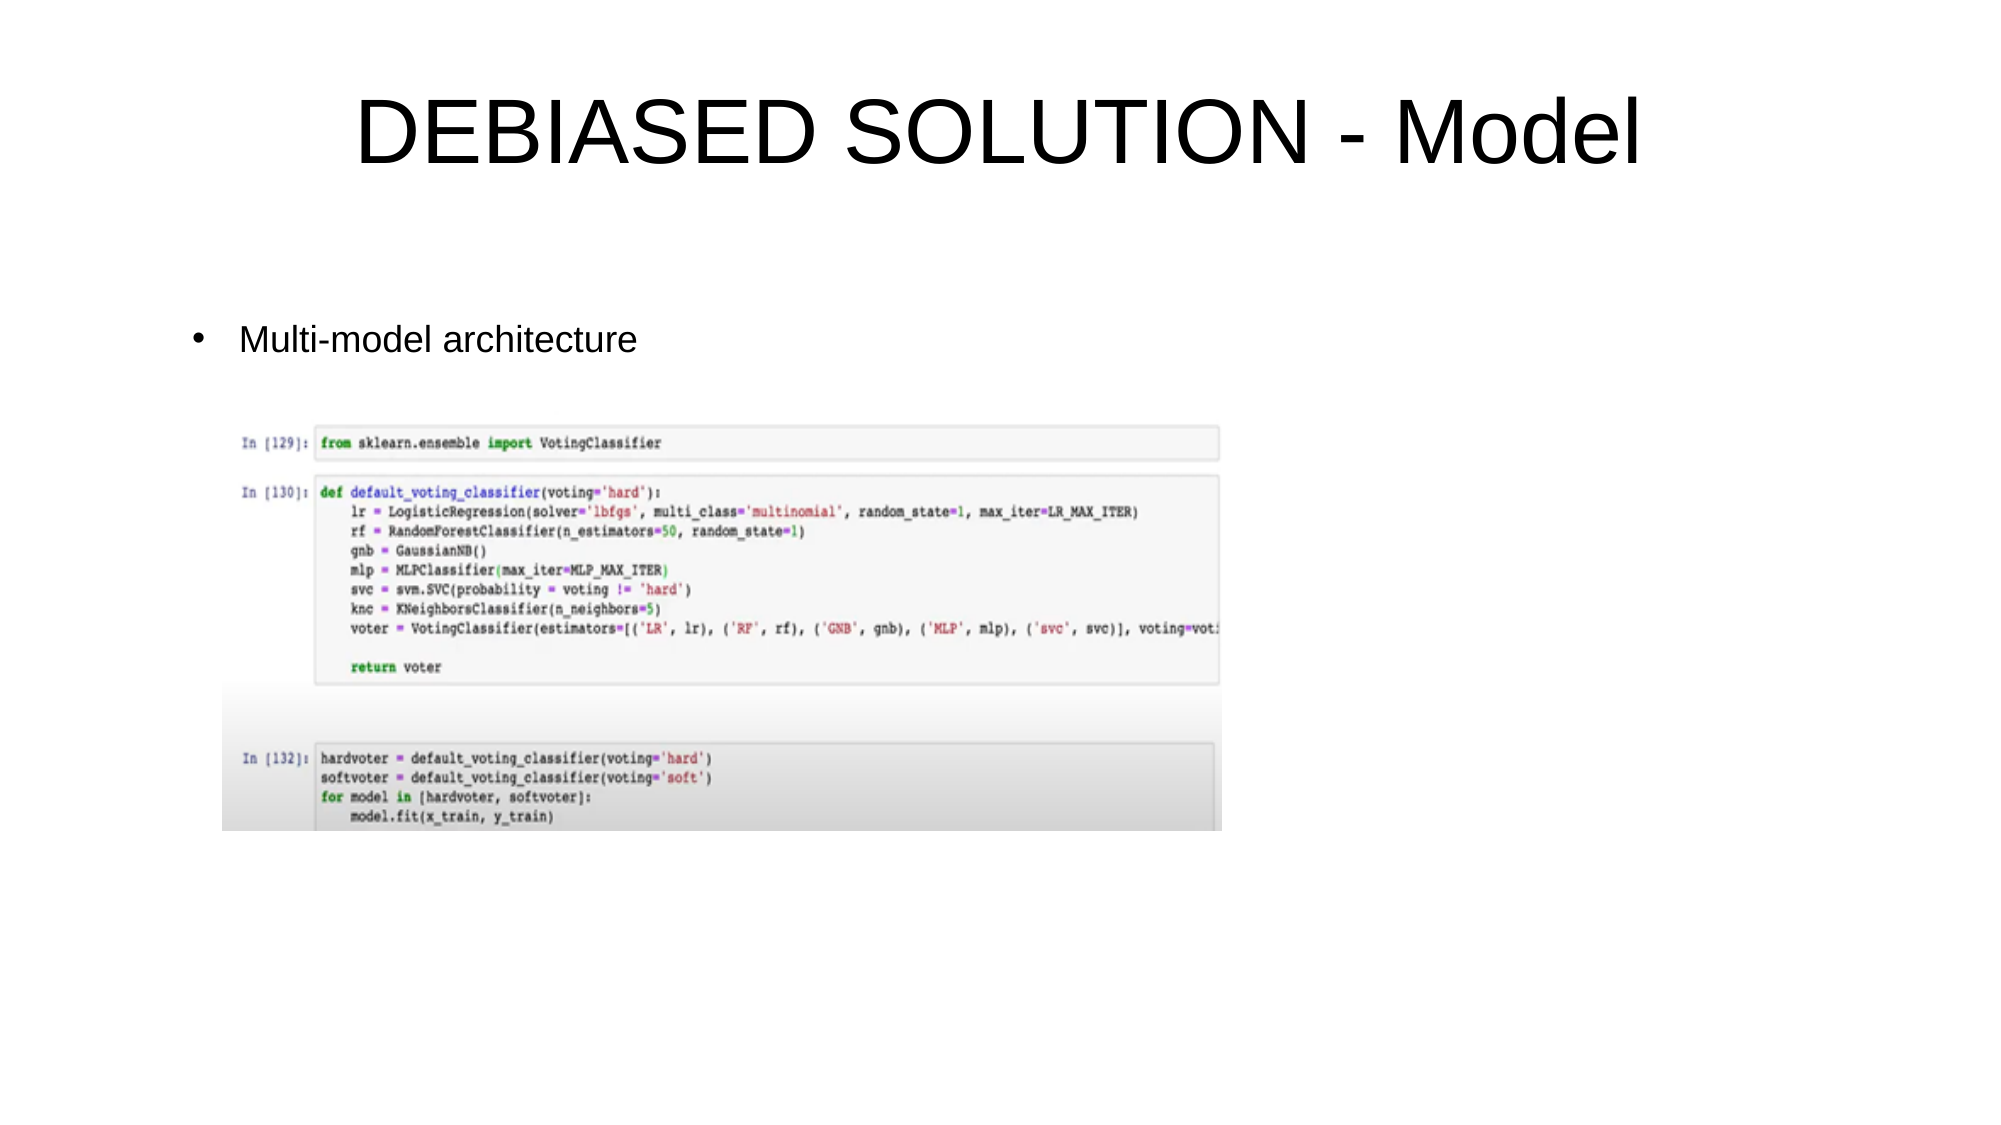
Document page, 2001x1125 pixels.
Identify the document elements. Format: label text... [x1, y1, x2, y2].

text_box Multi-model architecture [177, 307, 1798, 457]
picture [222, 402, 1222, 831]
title DEBIASED SOLUTION - Model [162, 64, 1838, 248]
